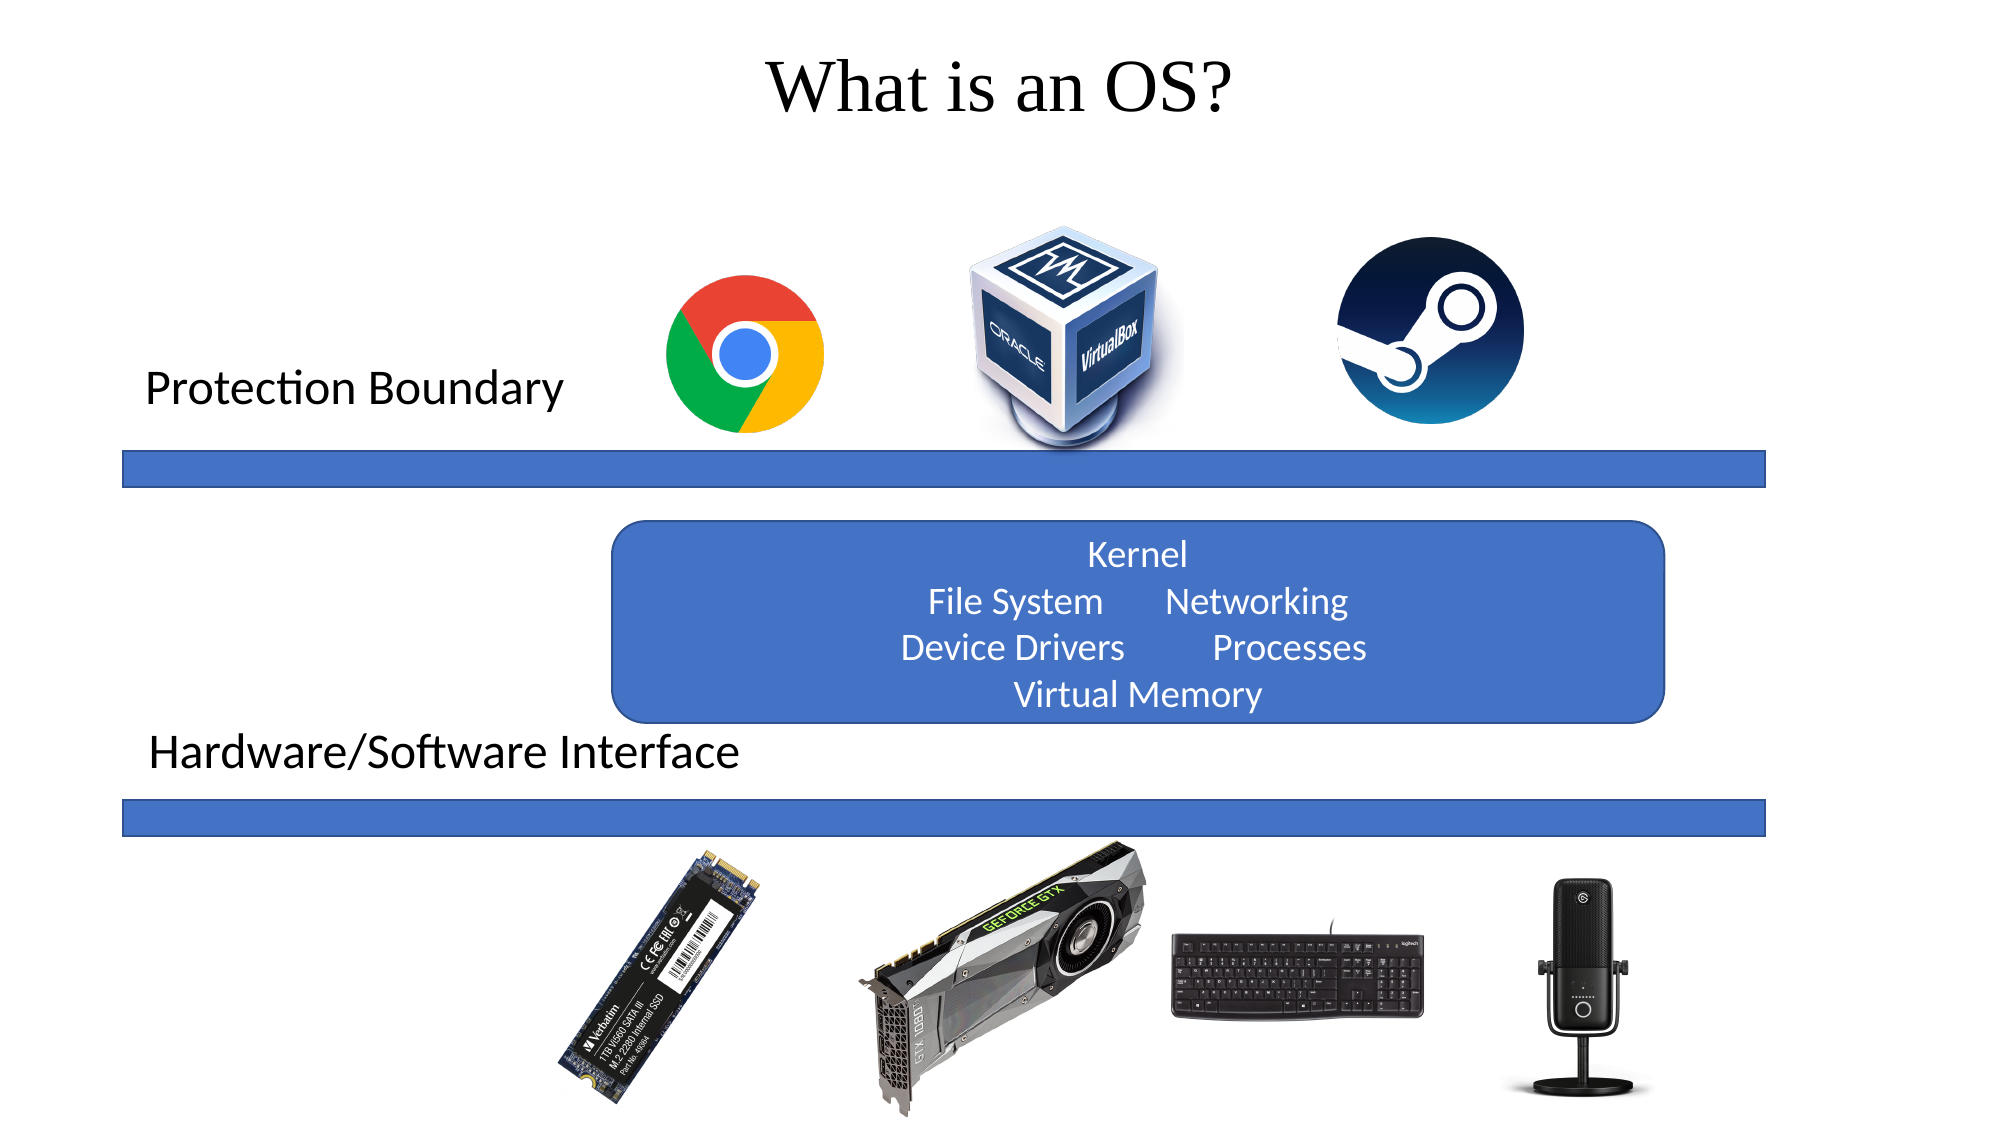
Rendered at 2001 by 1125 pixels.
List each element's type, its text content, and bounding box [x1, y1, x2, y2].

title What is an OS? [137, 15, 1863, 159]
picture [918, 223, 1244, 467]
text_box [122, 799, 1766, 837]
text_box Hardware/Software Interface [128, 708, 762, 789]
text_box [122, 450, 1766, 488]
picture [1337, 237, 1524, 424]
picture [648, 257, 842, 451]
text_box Kernel File System Networking Device Drivers Processes Virtual Memory [612, 521, 1665, 723]
picture [1171, 866, 1800, 1111]
picture [849, 826, 1151, 1125]
text_box Protection Boundary [125, 344, 586, 425]
picture [556, 846, 771, 1111]
